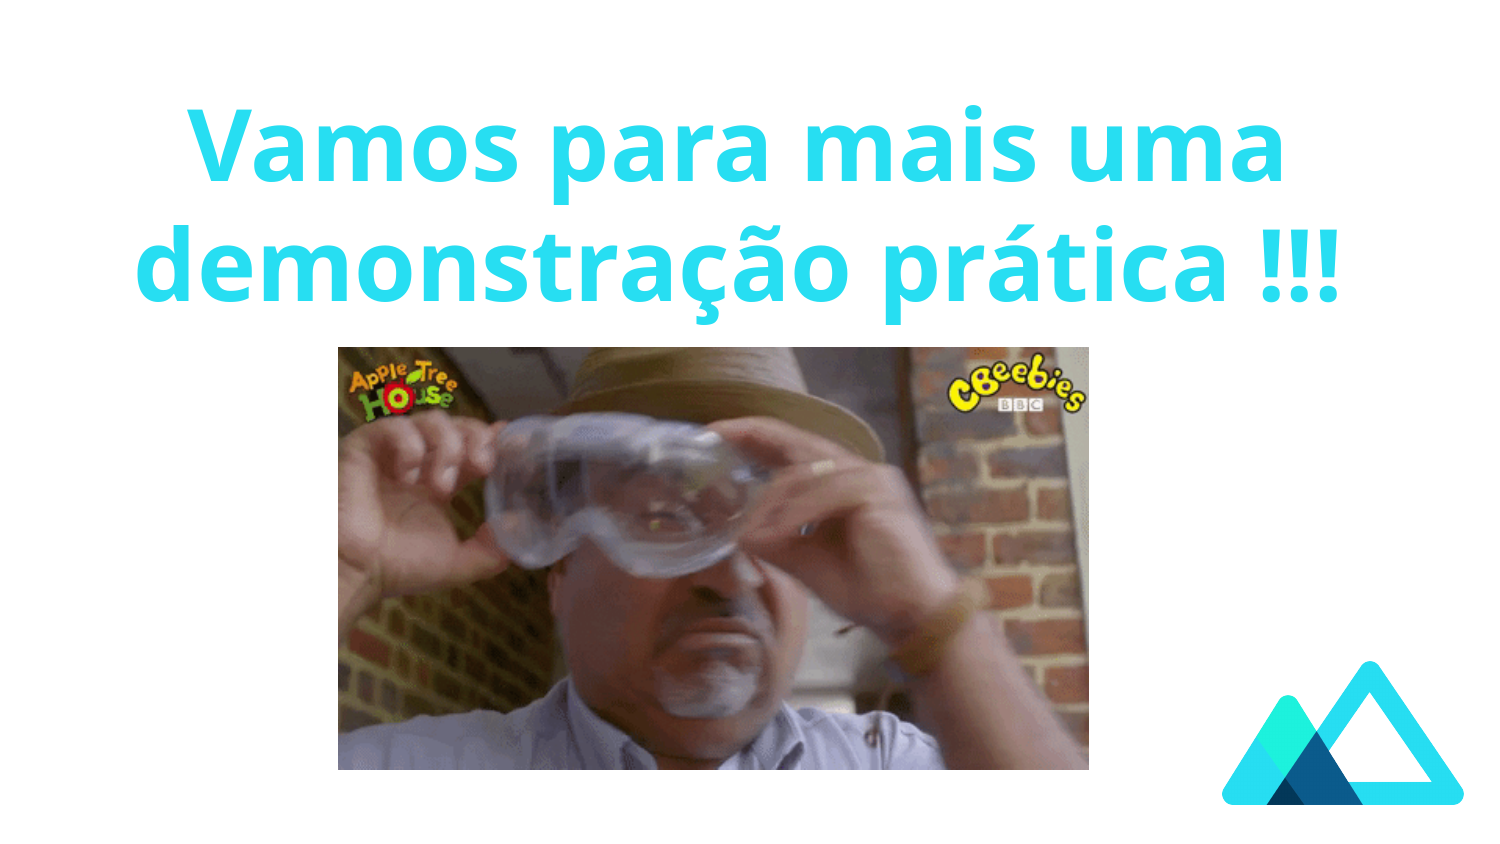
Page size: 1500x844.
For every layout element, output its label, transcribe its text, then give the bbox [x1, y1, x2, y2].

picture [338, 346, 1090, 770]
picture [1222, 661, 1465, 805]
text_box Vamos para mais uma demonstração prática !!! [40, 66, 1438, 161]
